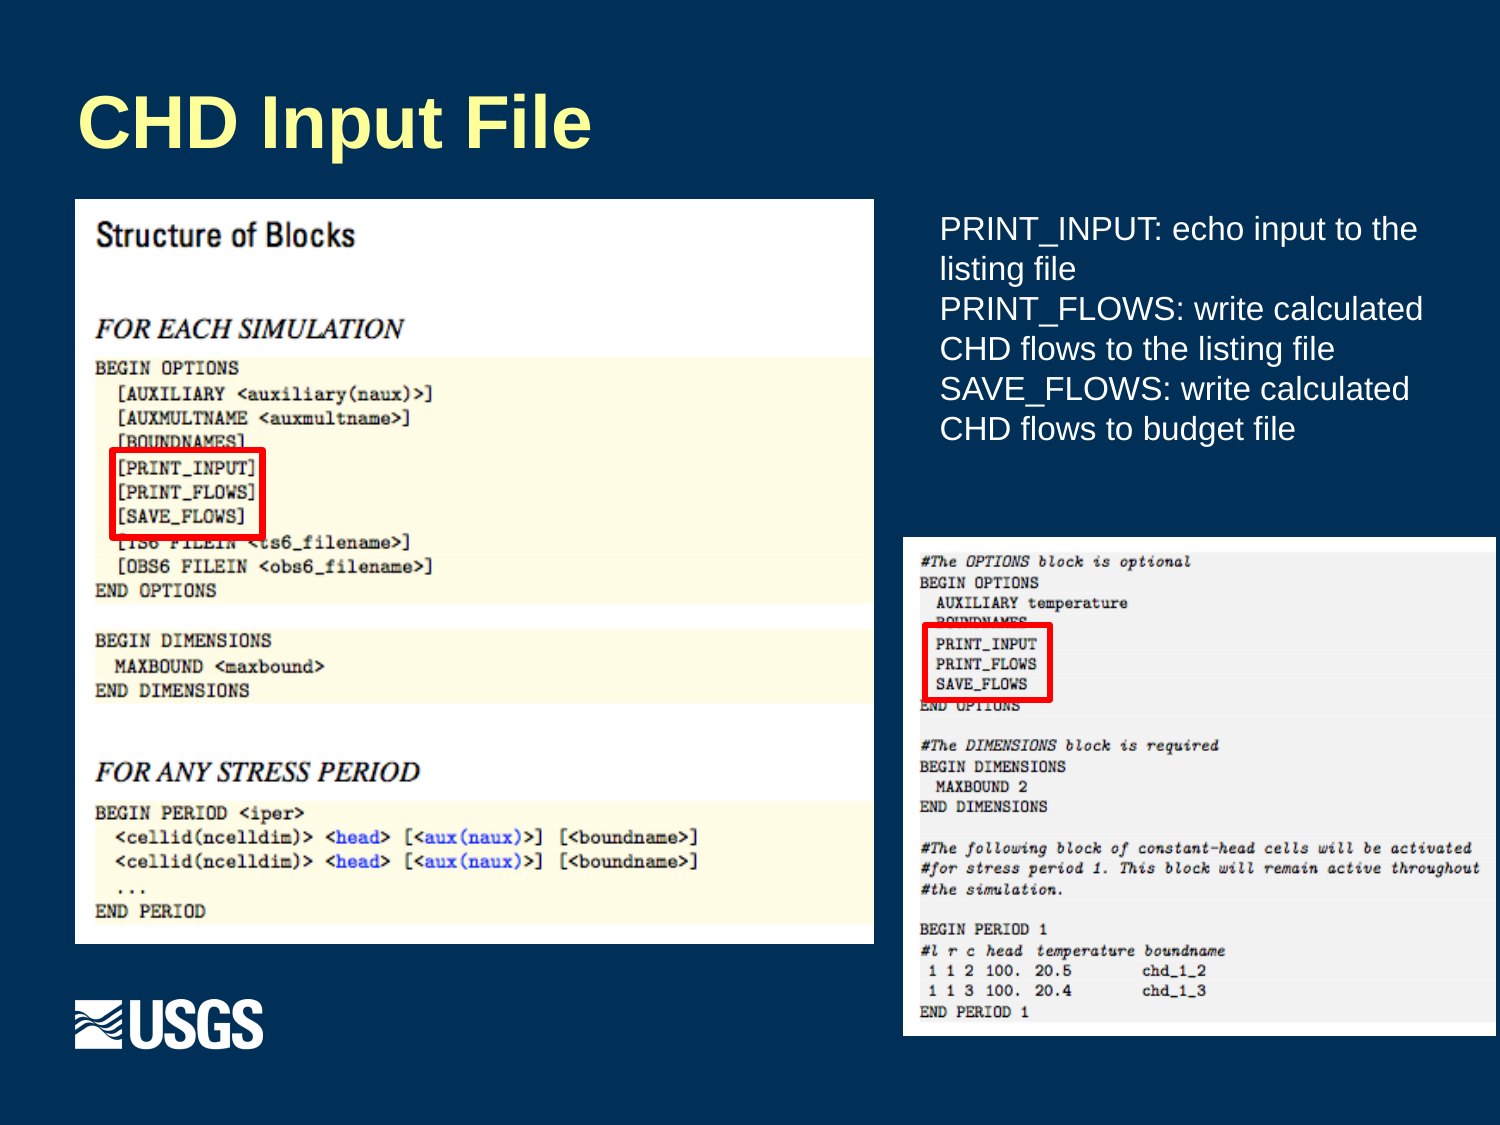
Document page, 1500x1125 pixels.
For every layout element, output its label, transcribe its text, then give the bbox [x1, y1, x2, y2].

text_box PRINT_INPUT: echo input to the listing file PRINT_FLOWS: write calculated CHD flows to the listing file SAVE_FLOWS: write calculated CHD flows to budget file [924, 199, 1450, 455]
picture [74, 199, 875, 945]
title CHD Input File [62, 24, 1425, 213]
picture [902, 537, 1496, 1036]
